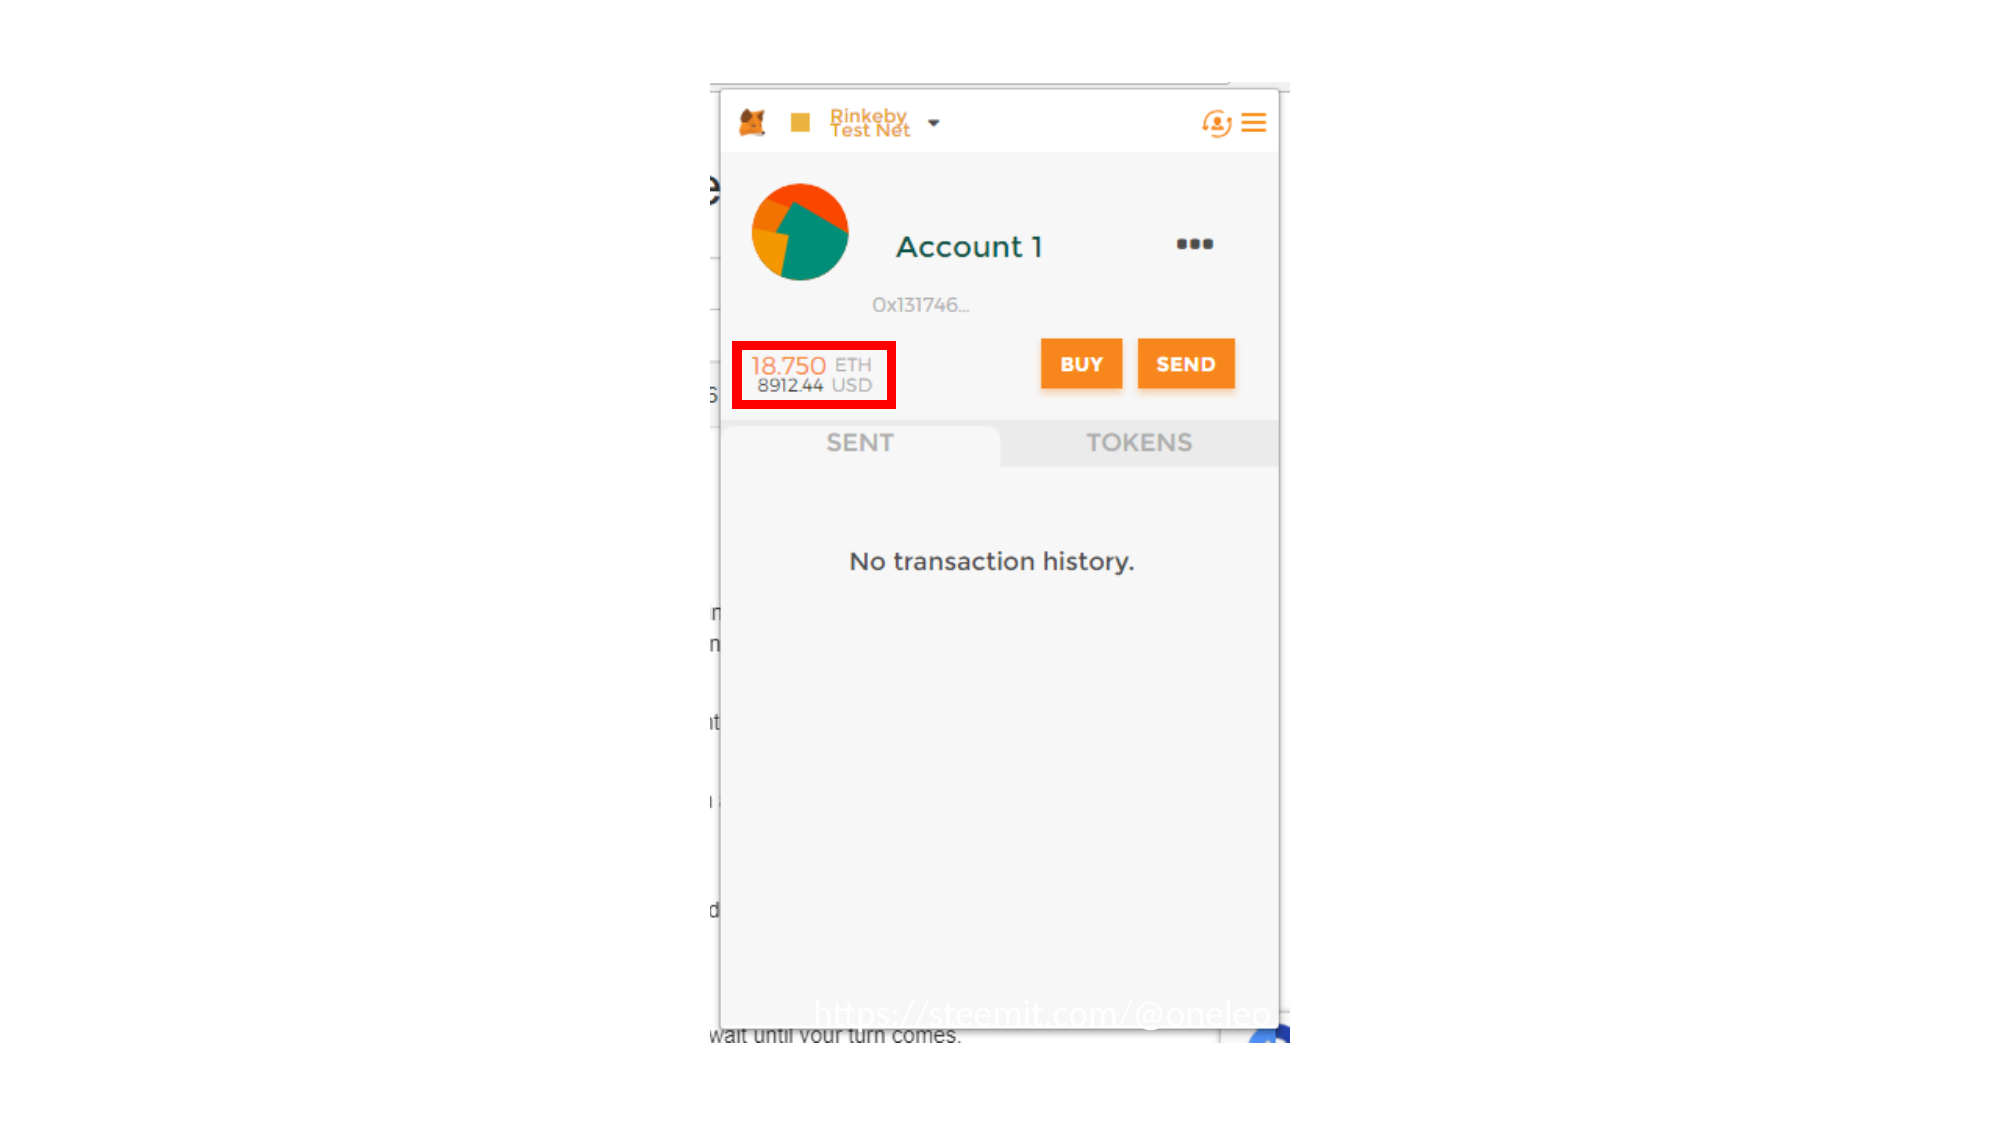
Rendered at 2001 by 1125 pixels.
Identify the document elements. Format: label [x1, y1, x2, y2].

picture [710, 82, 1290, 1043]
